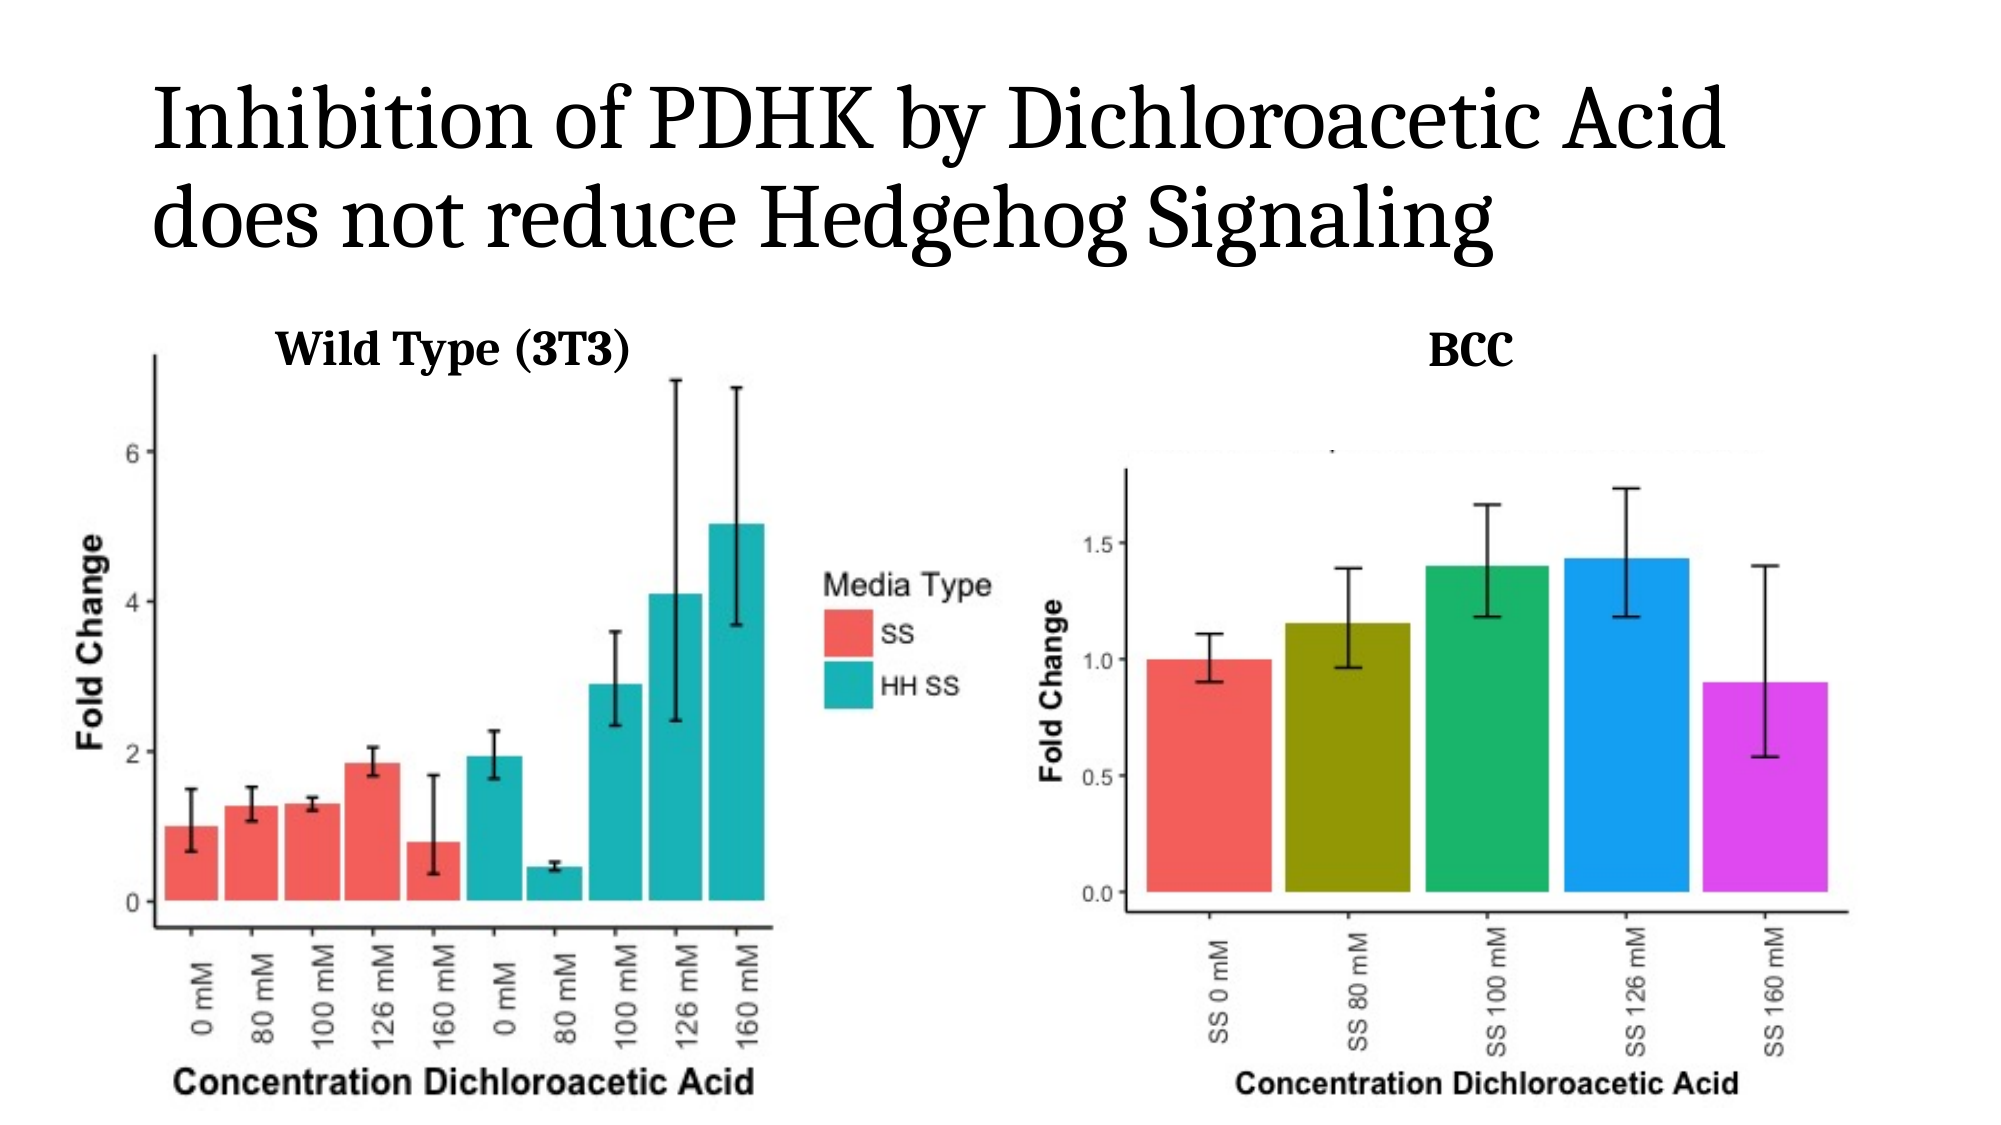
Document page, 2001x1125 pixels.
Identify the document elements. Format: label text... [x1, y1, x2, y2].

title Inhibition of PDHK by Dichloroacetic Acid does not reduce Hedgehog Signaling [137, 59, 1863, 278]
text_box Wild Type (3T3) [195, 308, 724, 343]
text_box BCC [1218, 309, 1747, 384]
picture [60, 343, 1863, 1111]
